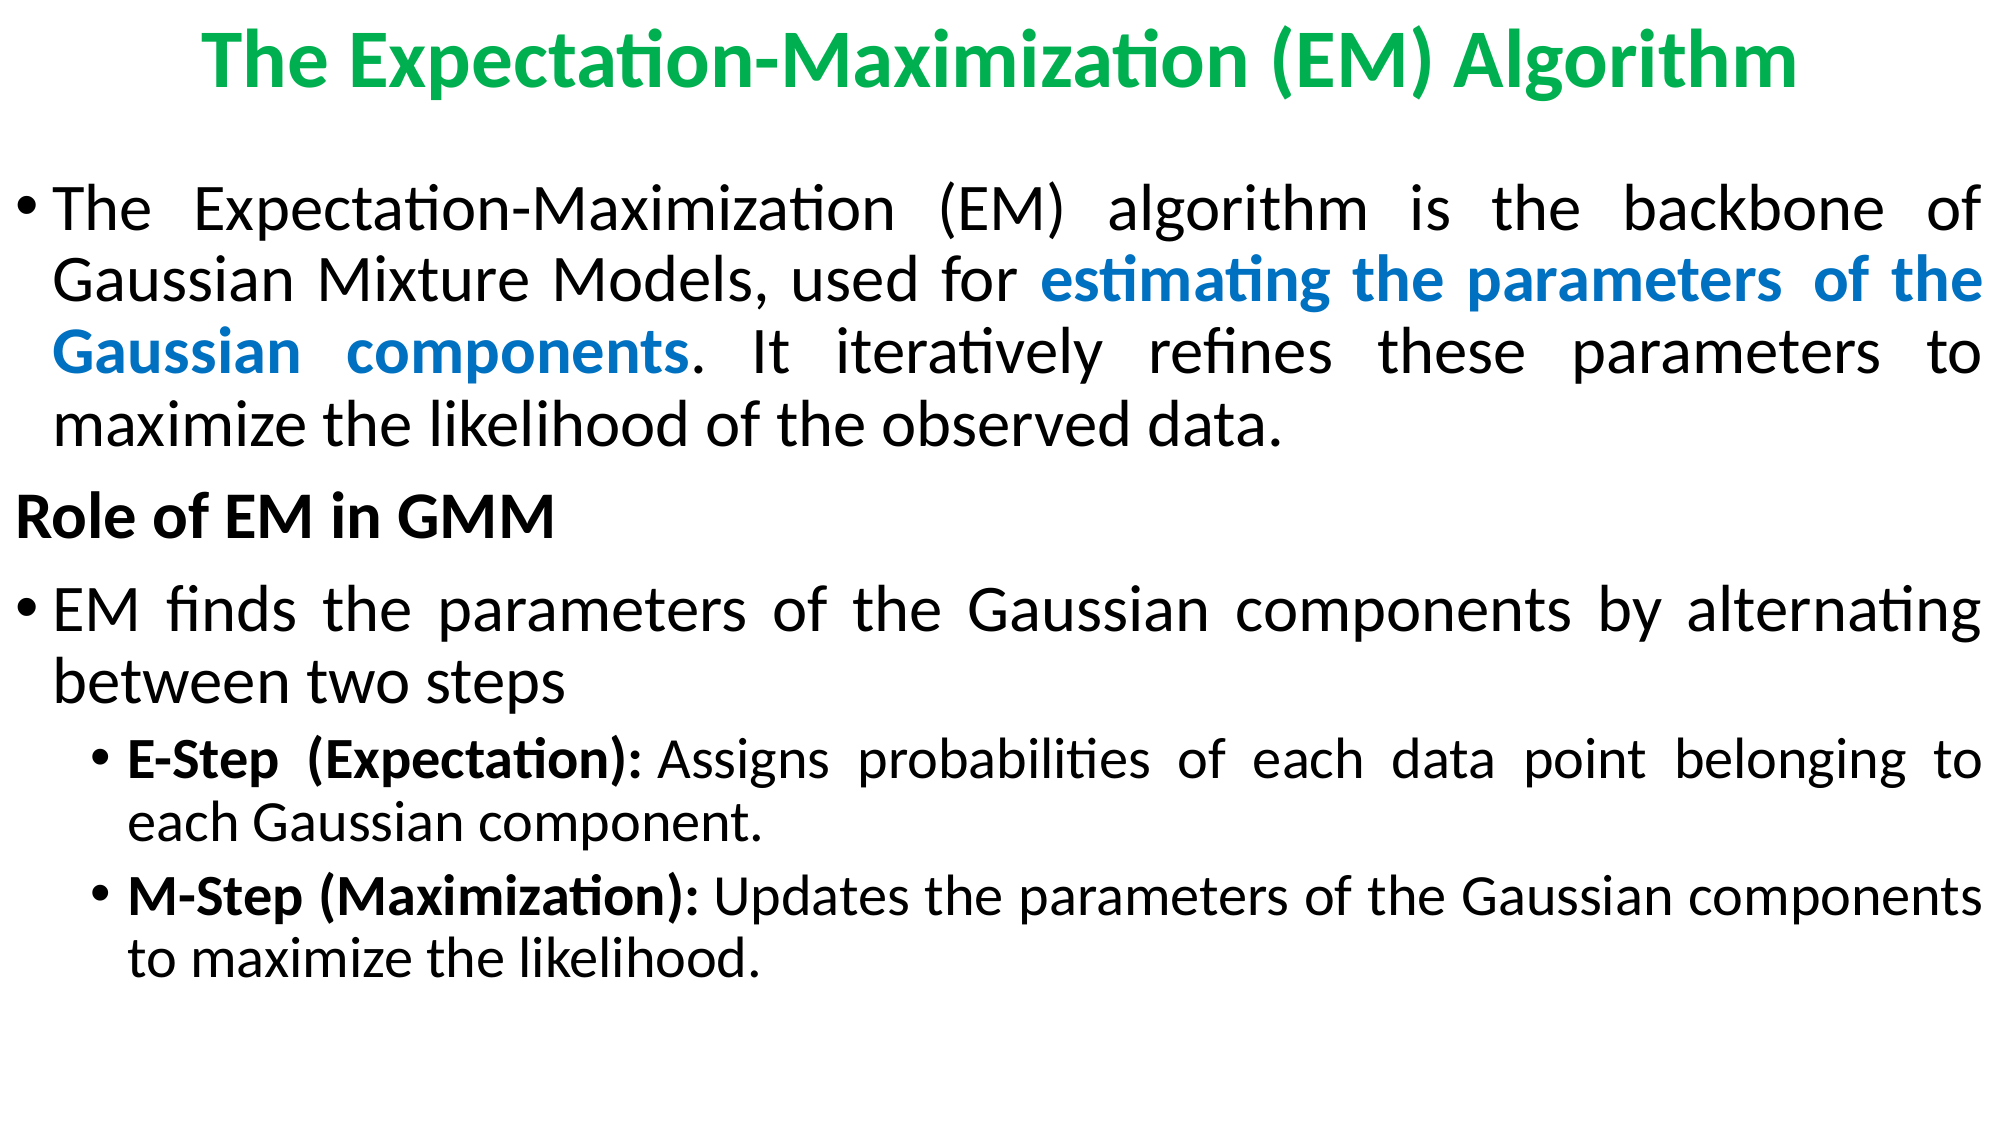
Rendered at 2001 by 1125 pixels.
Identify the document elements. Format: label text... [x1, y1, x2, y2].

list The Expectation-Maximization (EM) algorithm is the backbone of Gaussian Mixture Models, used for estimating the parameters of the Gaussian components. It iteratively refines these parameters to maximize the likelihood of the observed data. Role of EM in GMM EM finds the parameters of the Gaussian components by alternating between two steps E-Step (Expectation): Assigns probabilities of each data point belonging to each Gaussian component. M-Step (Maximization): Updates the parameters of the Gaussian components to maximize the likelihood. [0, 164, 1999, 1125]
title The Expectation-Maximization (EM) Algorithm [1, 0, 2000, 121]
